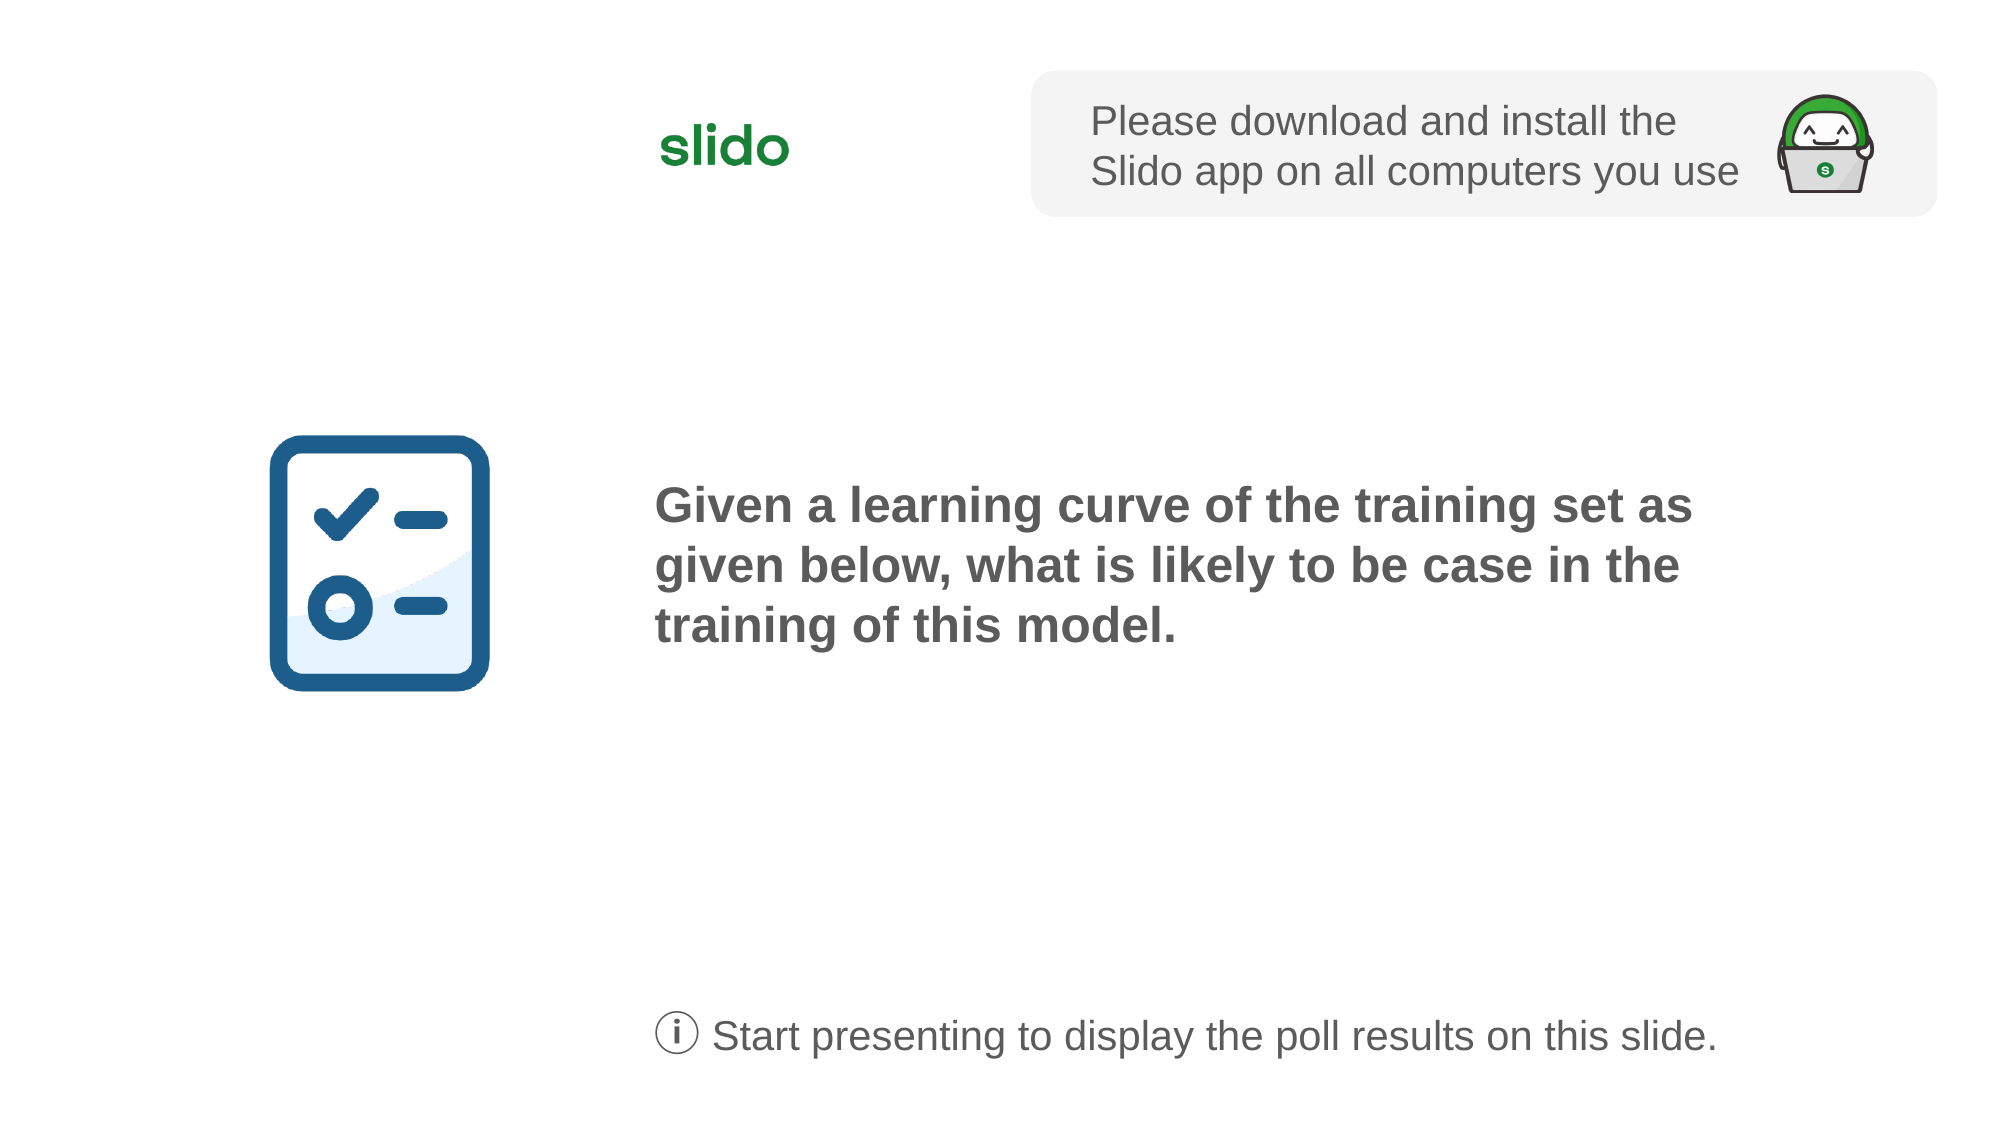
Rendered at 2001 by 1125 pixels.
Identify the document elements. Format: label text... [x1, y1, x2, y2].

text_box Given a learning curve of the training set as given below, what is likely to be case in the training of this model. [638, 420, 1842, 705]
text_box Please download and install the Slido app on all computers you use [1029, 68, 1940, 220]
picture [1775, 94, 1875, 193]
text_box ⓘ Start presenting to display the poll results on this slide. [638, 987, 1842, 1077]
picture [189, 372, 571, 753]
picture [639, 101, 811, 187]
